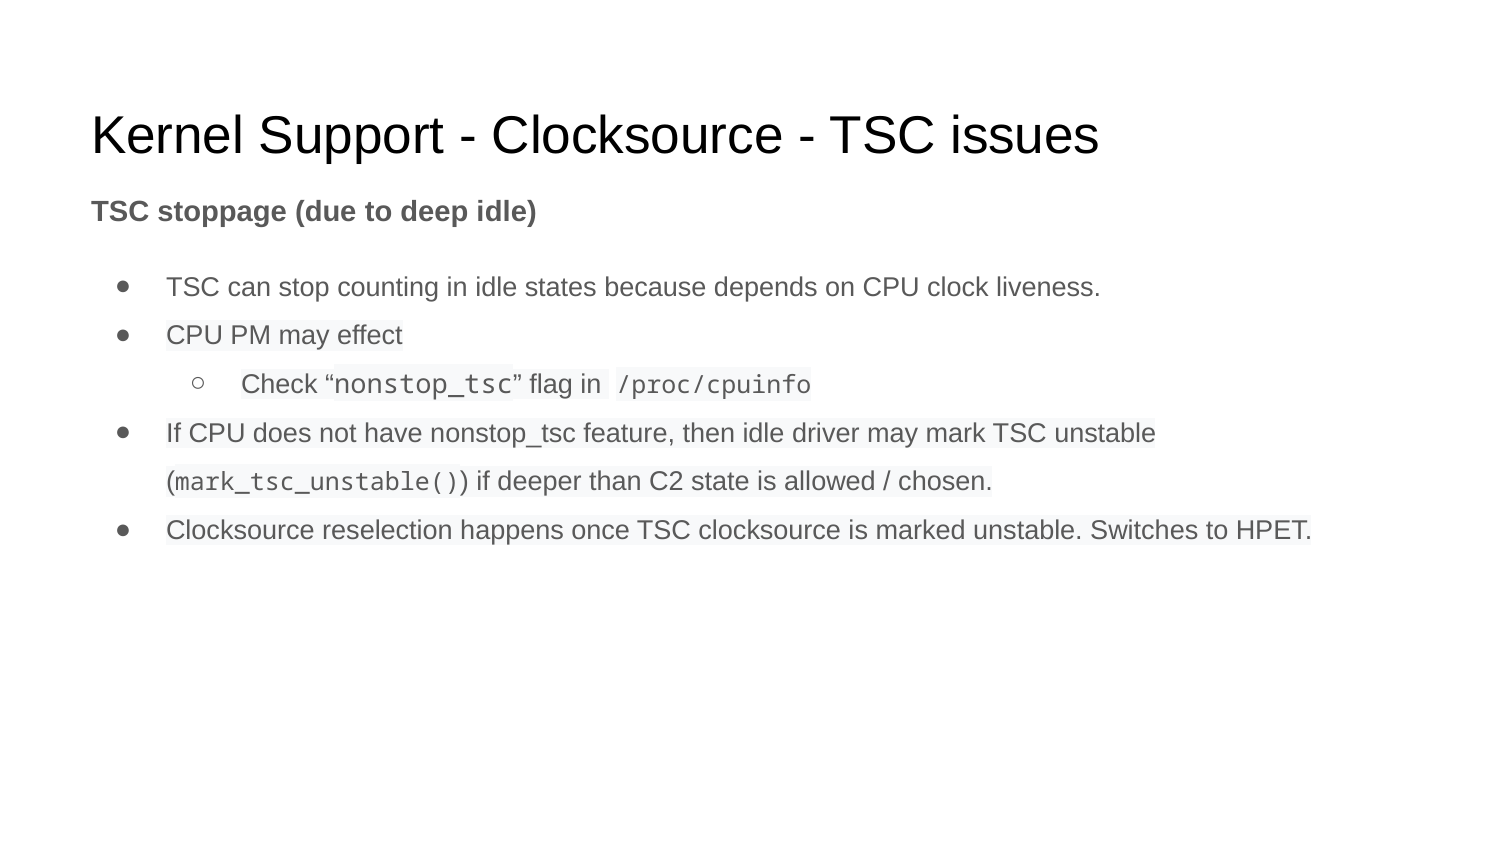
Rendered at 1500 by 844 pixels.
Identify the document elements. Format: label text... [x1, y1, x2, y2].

list TSC stoppage (due to deep idle) TSC can stop counting in idle states because depends on CPU clock liveness. CPU PM may effect Check “nonstop_tsc” flag in /proc/cpuinfo If CPU does not have nonstop_tsc feature, then idle driver may mark TSC unstable (mark_tsc_unstable()) if deeper than C2 state is allowed / chosen. Clocksource reselection happens once TSC clocksource is marked unstable. Switches to HPET. [76, 179, 1430, 740]
title Kernel Support - Clocksource - TSC issues [76, 85, 1474, 180]
